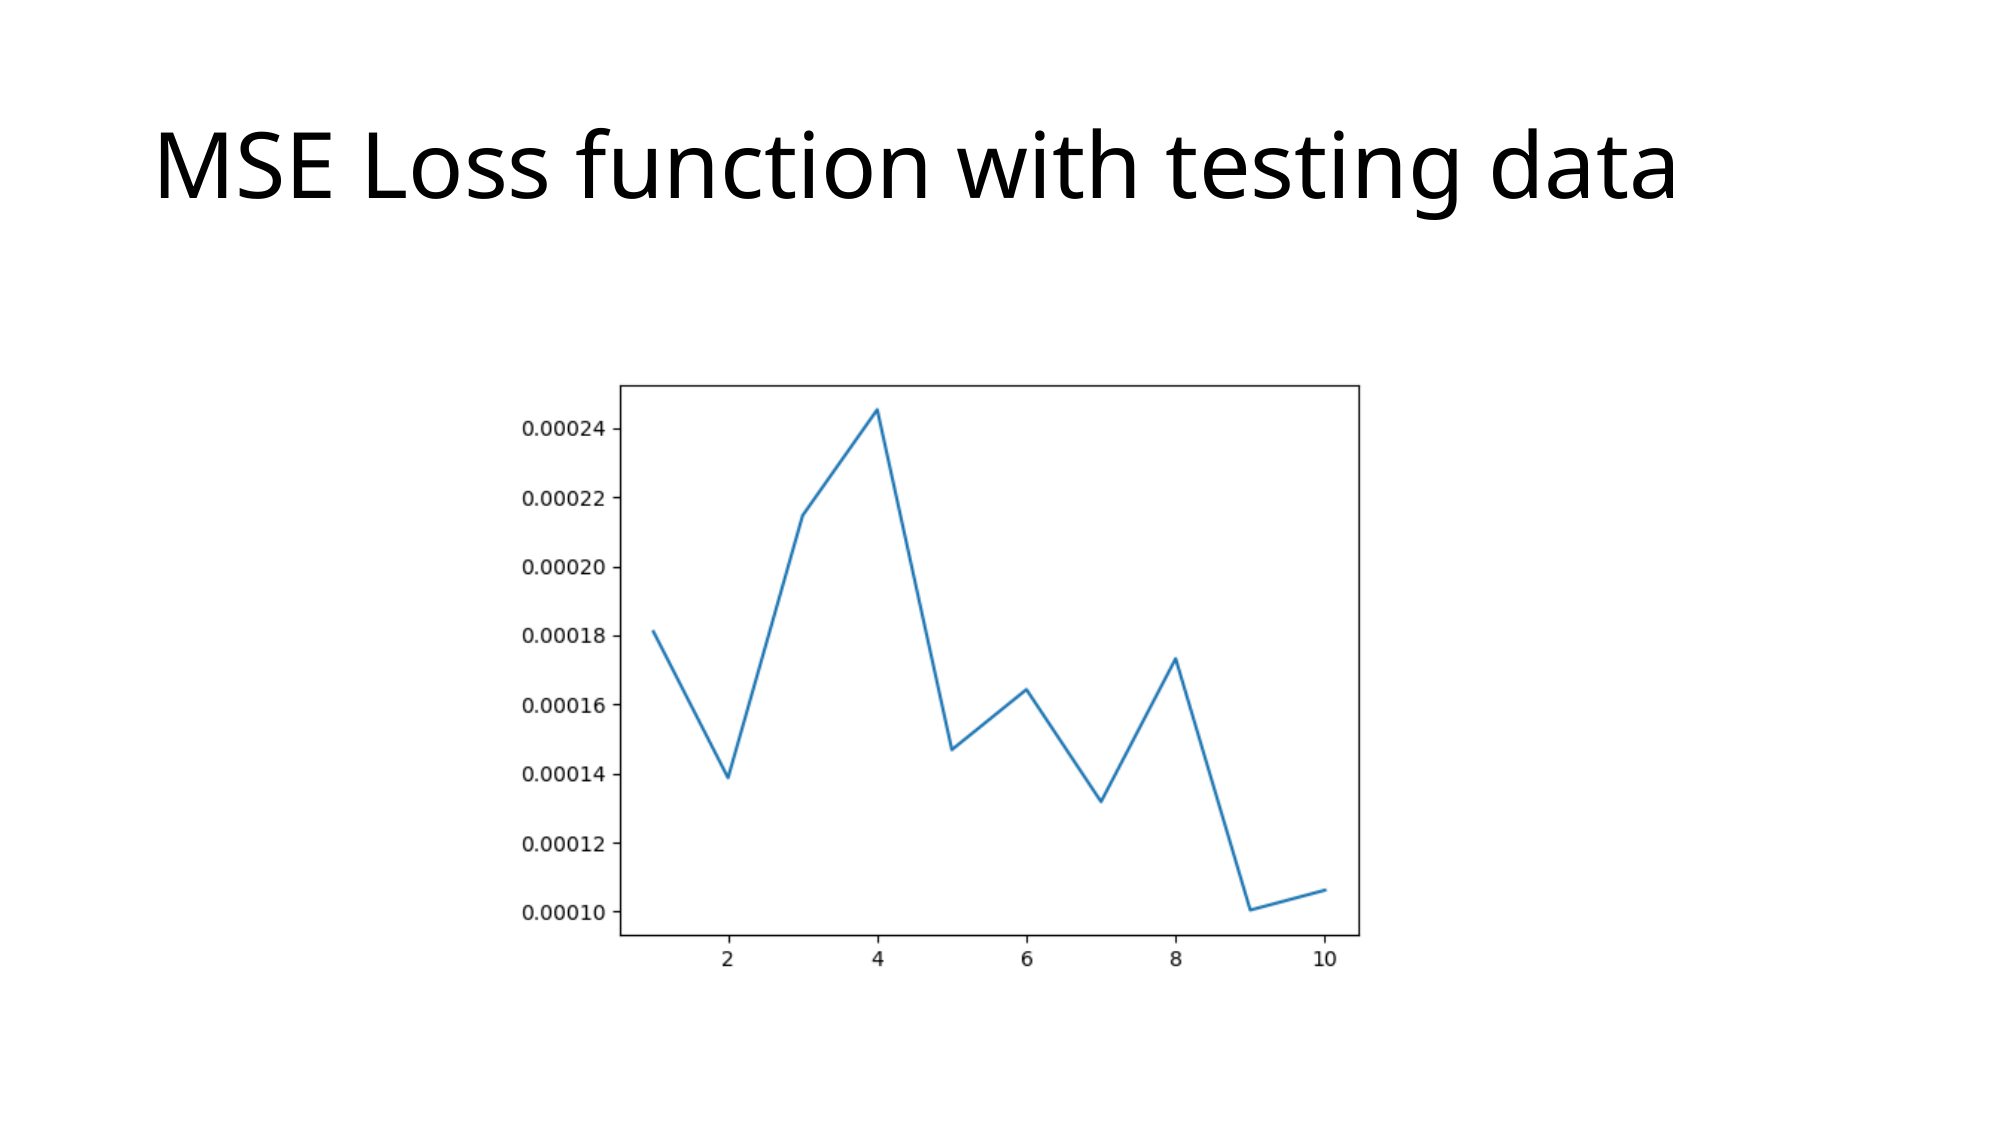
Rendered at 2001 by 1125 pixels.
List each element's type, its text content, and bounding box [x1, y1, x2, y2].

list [501, 299, 1454, 1014]
title MSE Loss function with testing data [137, 59, 1863, 278]
